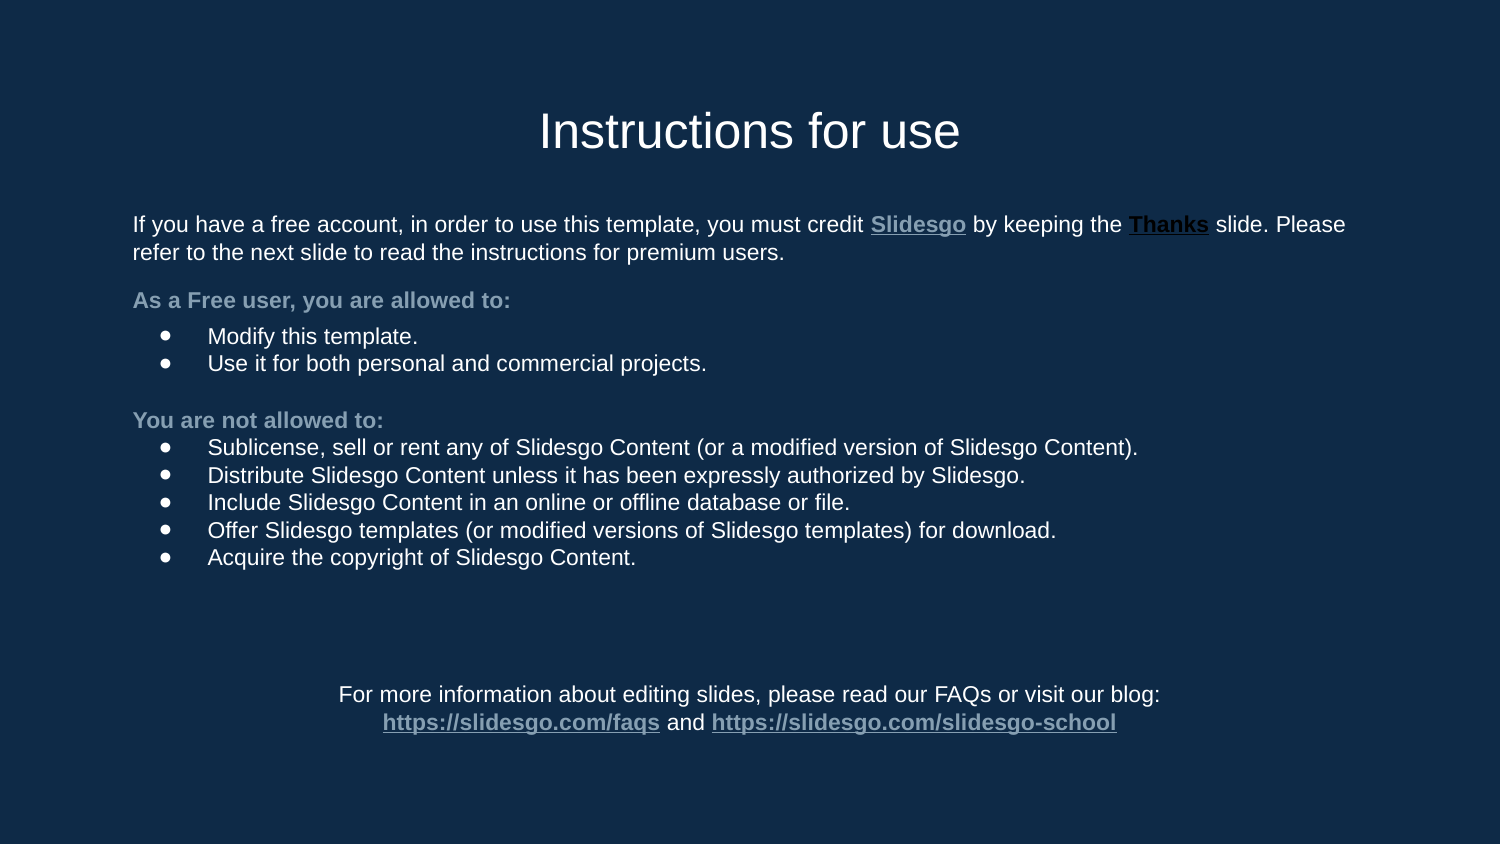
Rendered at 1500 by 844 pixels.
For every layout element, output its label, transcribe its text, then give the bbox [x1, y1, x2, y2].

text_box If you have a free account, in order to use this template, you must credit Slidesgo by keeping the Thanks slide. Please refer to the next slide to read the instructions for premium users. As a Free user, you are allowed to: Modify this template. Use it for both personal and commercial projects. You are not allowed to: Sublicense, sell or rent any of Slidesgo Content (or a modified version of Slidesgo Content). Distribute Slidesgo Content unless it has been expressly authorized by Slidesgo. Include Slidesgo Content in an online or offline database or file. Offer Slidesgo templates (or modified versions of Slidesgo templates) for download. Acquire the copyright of Slidesgo Content. For more information about editing slides, please read our FAQs or visit our blog: https://slidesgo.com/faqs and https://slidesgo.com/slidesgo-school [117, 194, 1383, 760]
title Instructions for use [117, 83, 1383, 163]
